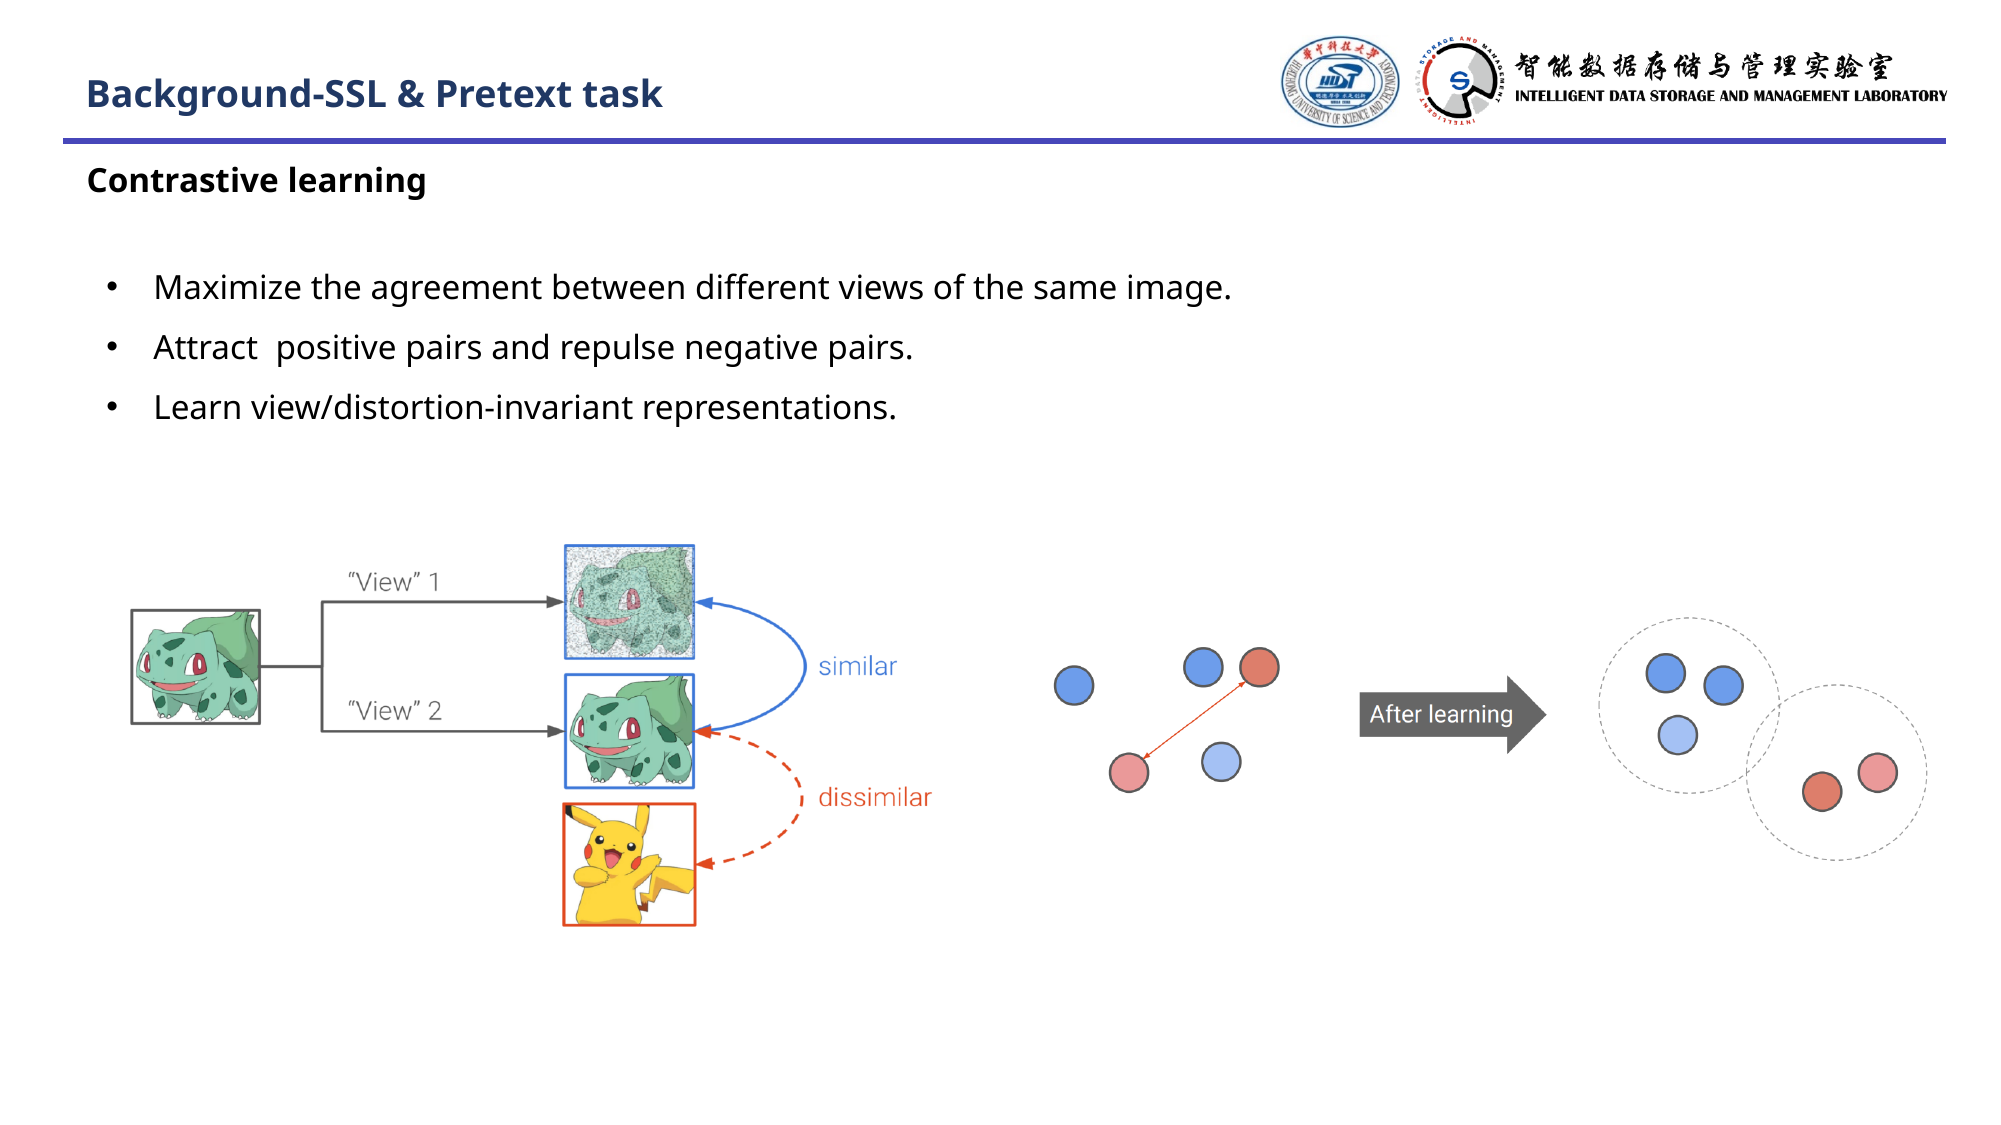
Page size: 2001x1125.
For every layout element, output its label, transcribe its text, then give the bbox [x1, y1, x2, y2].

text_box Background-SSL & Pretext task [70, 62, 738, 123]
text_box Contrastive learning [71, 152, 443, 207]
text_box Maximize the agreement between different views of the same image. Attract positive pairs and repulse negative pairs. Learn view/distortion-invariant representations. [91, 238, 1935, 434]
picture [123, 544, 935, 931]
picture [1409, 33, 1955, 128]
picture [1280, 35, 1400, 128]
picture [1042, 611, 1935, 864]
